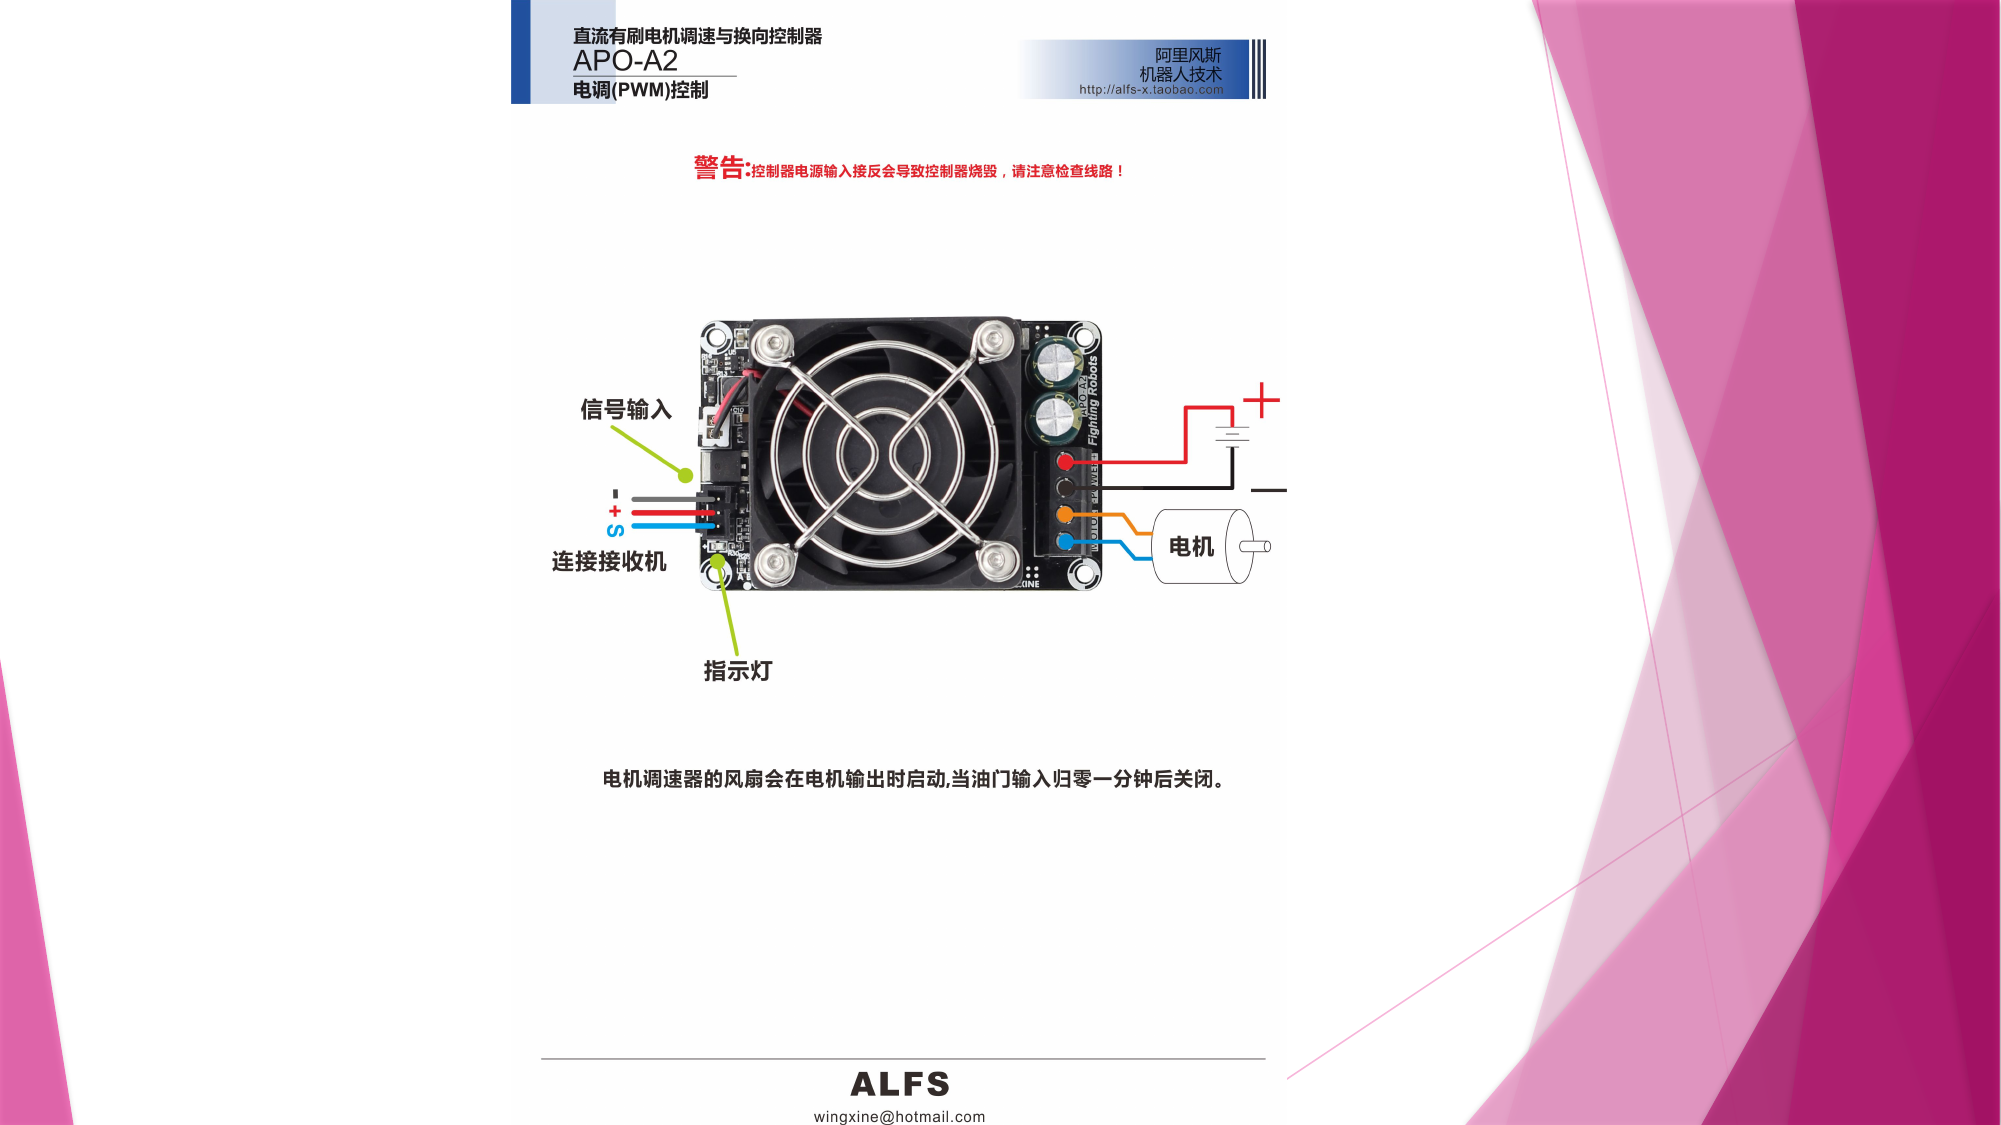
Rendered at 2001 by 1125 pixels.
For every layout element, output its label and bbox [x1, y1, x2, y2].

picture [511, 0, 1287, 1125]
